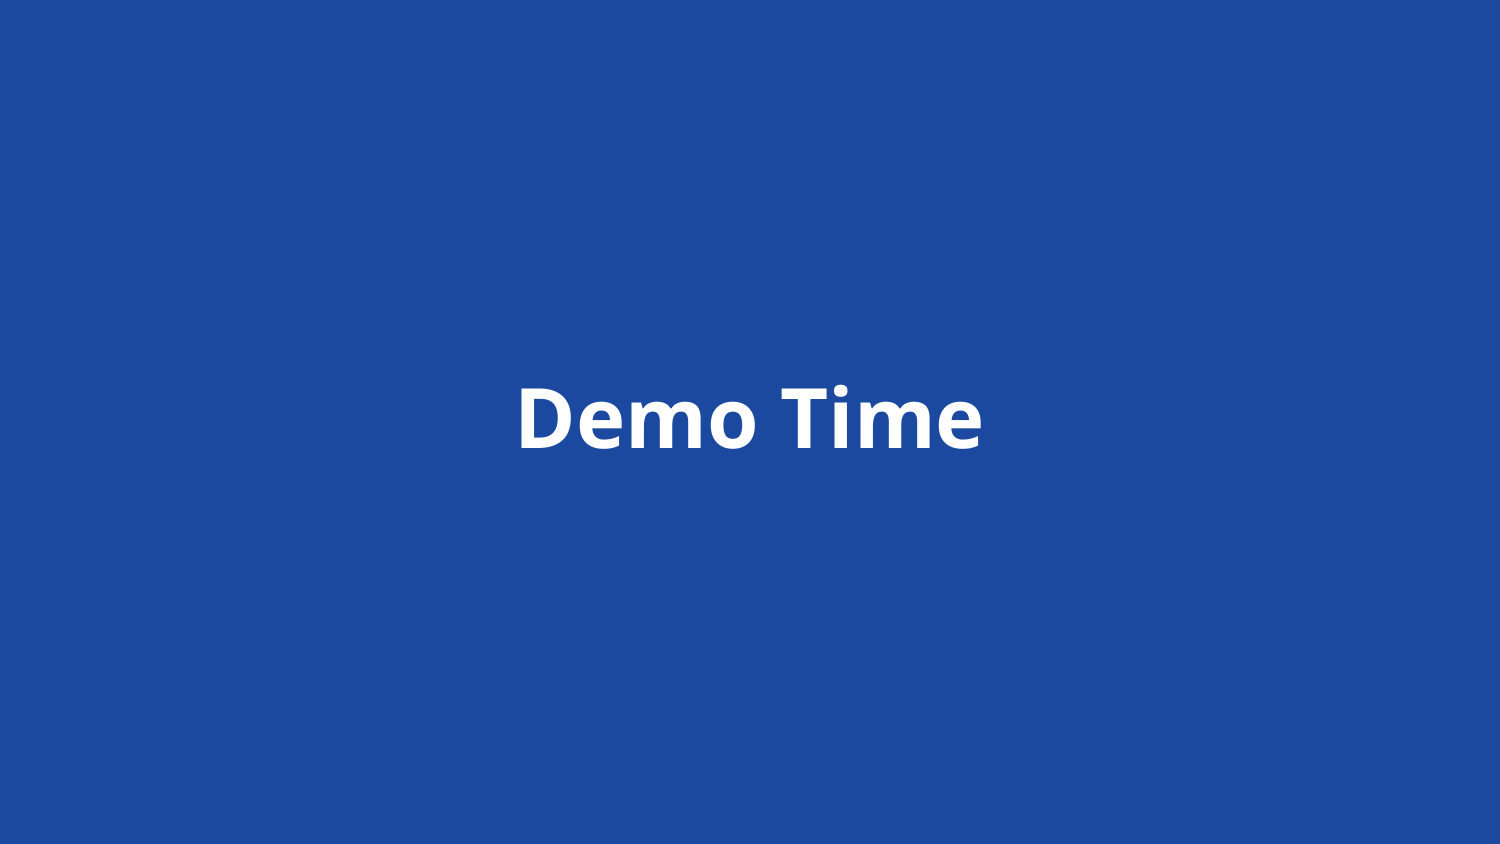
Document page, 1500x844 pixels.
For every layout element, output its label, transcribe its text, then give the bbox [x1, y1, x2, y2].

title Demo Time [112, 368, 1388, 476]
